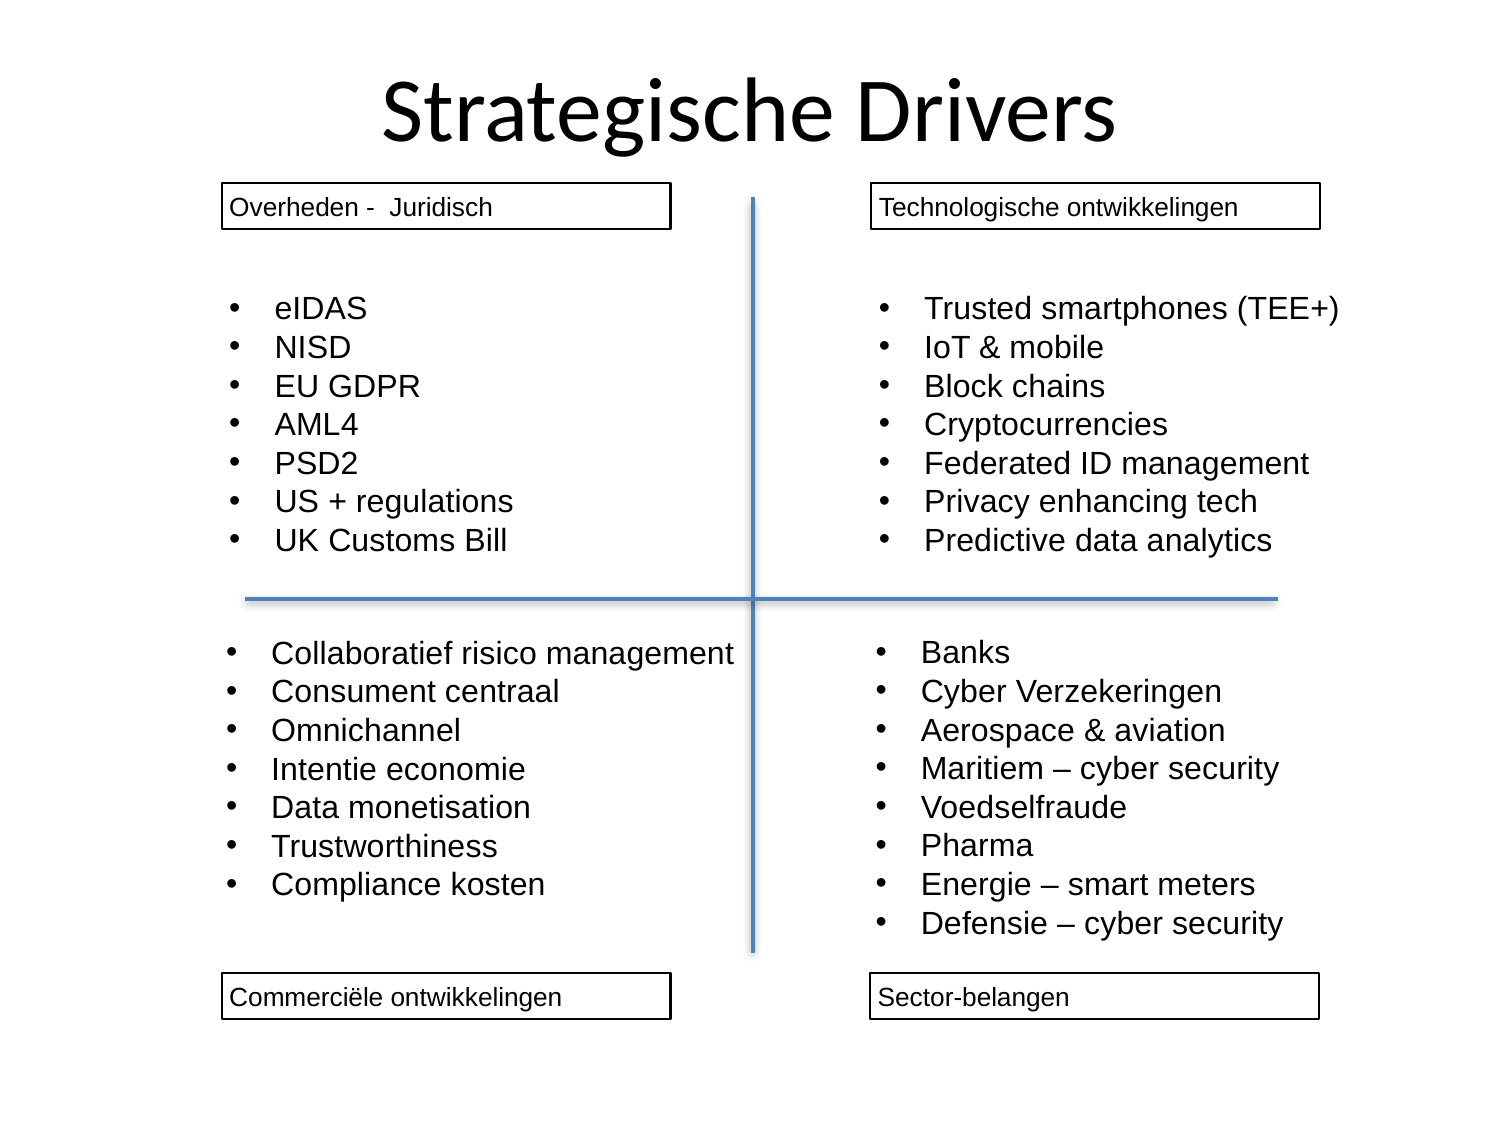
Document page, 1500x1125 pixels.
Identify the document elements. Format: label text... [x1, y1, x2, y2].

title Strategische Drivers [109, 26, 1391, 183]
text_box Technologische ontwikkelingen [871, 182, 1321, 230]
text_box eIDAS NISD EU GDPR AML4 PSD2 US + regulations UK Customs Bill [221, 280, 671, 566]
text_box Banks Cyber Verzekeringen Aerospace & aviation Maritiem – cyber security Voedselfraude Pharma Energie – smart meters Defensie – cyber security [868, 624, 1400, 948]
text_box Trusted smartphones (TEE+) IoT & mobile Block chains Cryptocurrencies Federated ID management Privacy enhancing tech Predictive data analytics [871, 280, 1392, 566]
text_box Commerciële ontwikkelingen [221, 972, 671, 1020]
text_box Sector-belangen [870, 972, 1319, 1020]
text_box Collaboratief risico management Consument centraal Omnichannel Intentie economie Data monetisation Trustworthiness Compliance kosten [218, 624, 751, 910]
text_box Overheden - Juridisch [221, 182, 671, 230]
